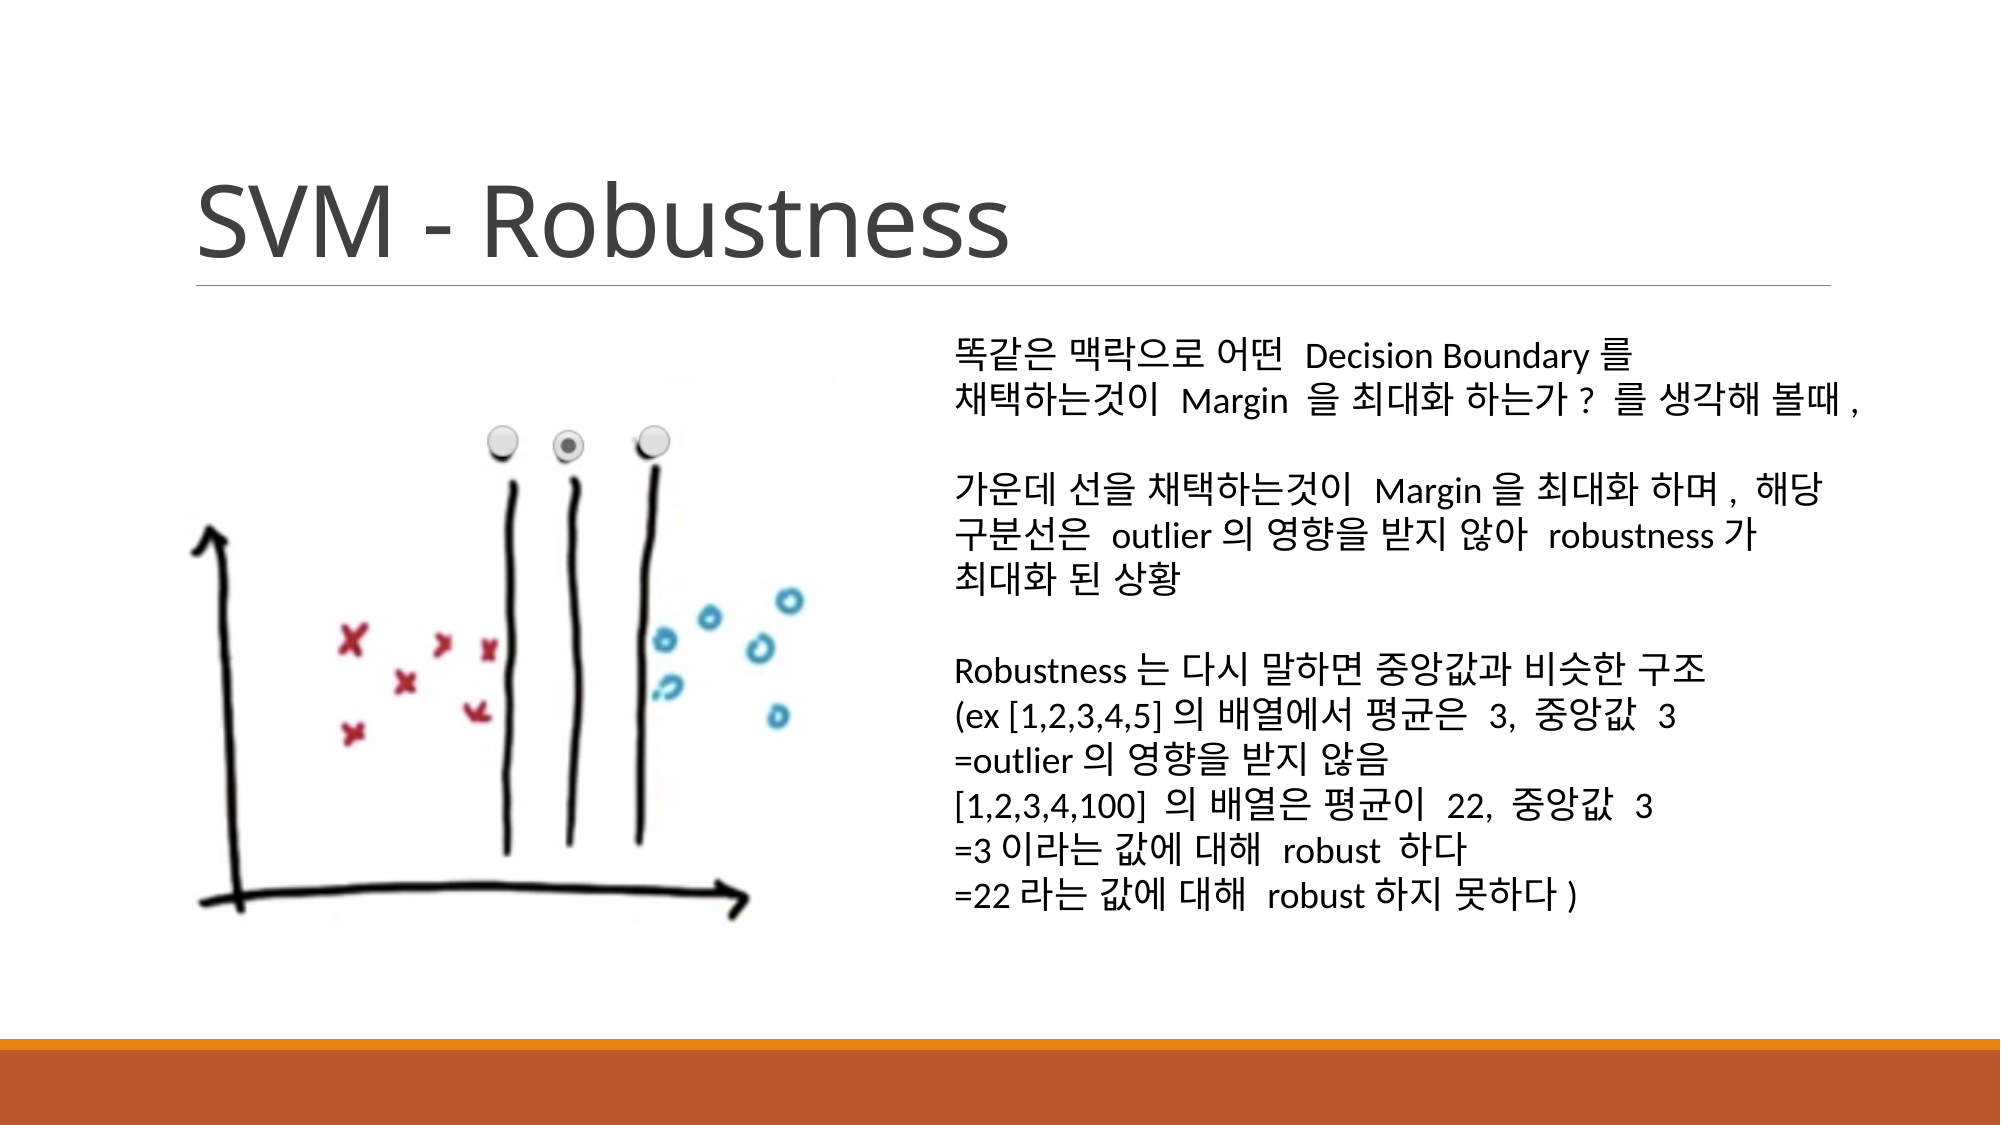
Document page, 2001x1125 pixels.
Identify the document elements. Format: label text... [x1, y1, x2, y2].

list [163, 374, 837, 934]
text_box 똑같은 맥락으로 어떤 Decision Boundary를 채택하는것이 Margin 을 최대화 하는가? 를 생각해 볼때, 가운데 선을 채택하는것이 Margin을 최대화 하며, 해당 구분선은 outlier의 영향을 받지 않아 robustness가 최대화 된 상황 Robustness는 다시 말하면 중앙값과 비슷한 구조 (ex [1,2,3,4,5]의 배열에서 평균은 3, 중앙값 3 =outlier의 영향을 받지 않음 [1,2,3,4,100] 의 배열은 평균이 22, 중앙값 3 =3이라는 값에 대해 robust 하다 =22라는 값에 대해 robust하지 못하다) [939, 323, 1863, 969]
title SVM - Robustness [180, 47, 1830, 285]
